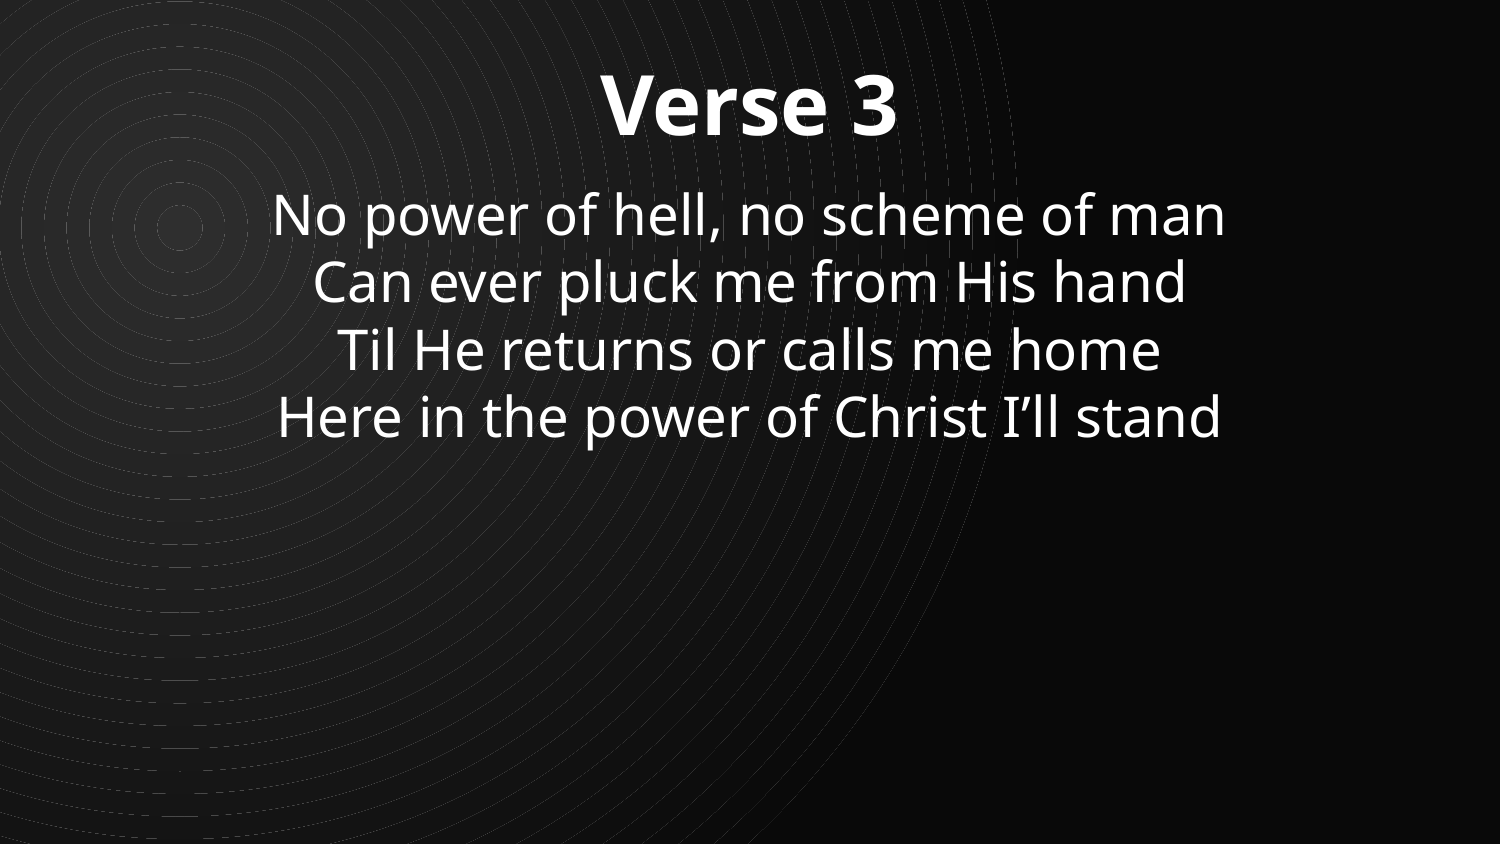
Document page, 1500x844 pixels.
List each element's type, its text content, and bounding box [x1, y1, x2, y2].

text_box Verse 3 [74, 45, 1425, 160]
text_box No power of hell, no scheme of man Can ever pluck me from His hand Til He returns or calls me home Here in the power of Christ I’ll stand [74, 171, 1425, 524]
